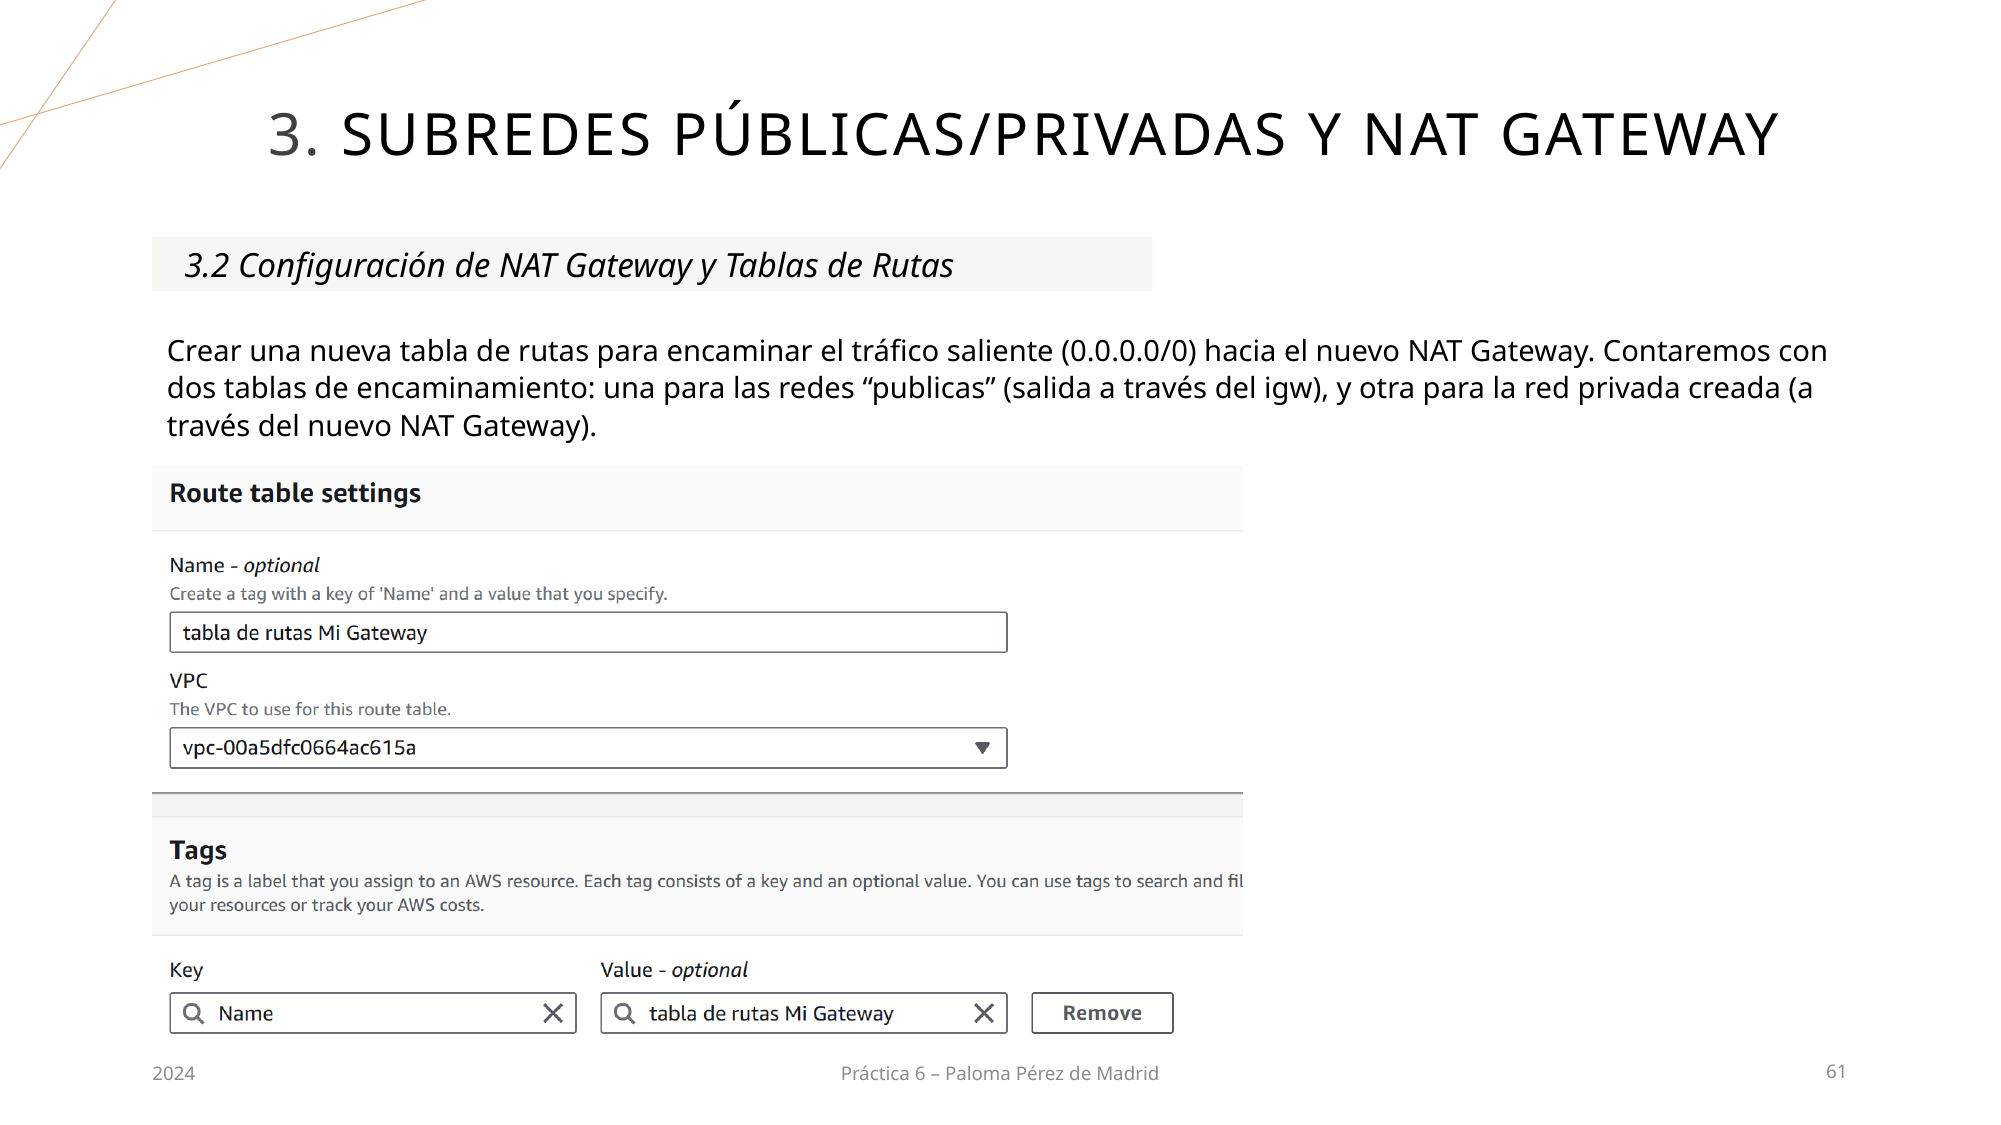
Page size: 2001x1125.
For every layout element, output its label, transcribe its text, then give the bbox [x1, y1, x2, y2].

footer Práctica 6 – Paloma Pérez de Madrid [662, 1042, 1338, 1103]
text_box Crear una nueva tabla de rutas para encaminar el tráfico saliente (0.0.0.0/0) hacia el nuevo NAT Gateway. Contaremos con dos tablas de encaminamiento: una para las redes “publicas” (salida a través del igw), y otra para la red privada creada (a través del nuevo NAT Gateway). [152, 322, 1863, 450]
title 3. Subredes Públicas/Privadas y NAT Gateway [112, 62, 1940, 280]
picture [152, 466, 1243, 1052]
text_box 3.2 Configuración de NAT Gateway y Tablas de Rutas [152, 236, 1153, 292]
slide_number 2024 [137, 1042, 588, 1103]
slide_number 61 [1412, 1042, 1863, 1103]
